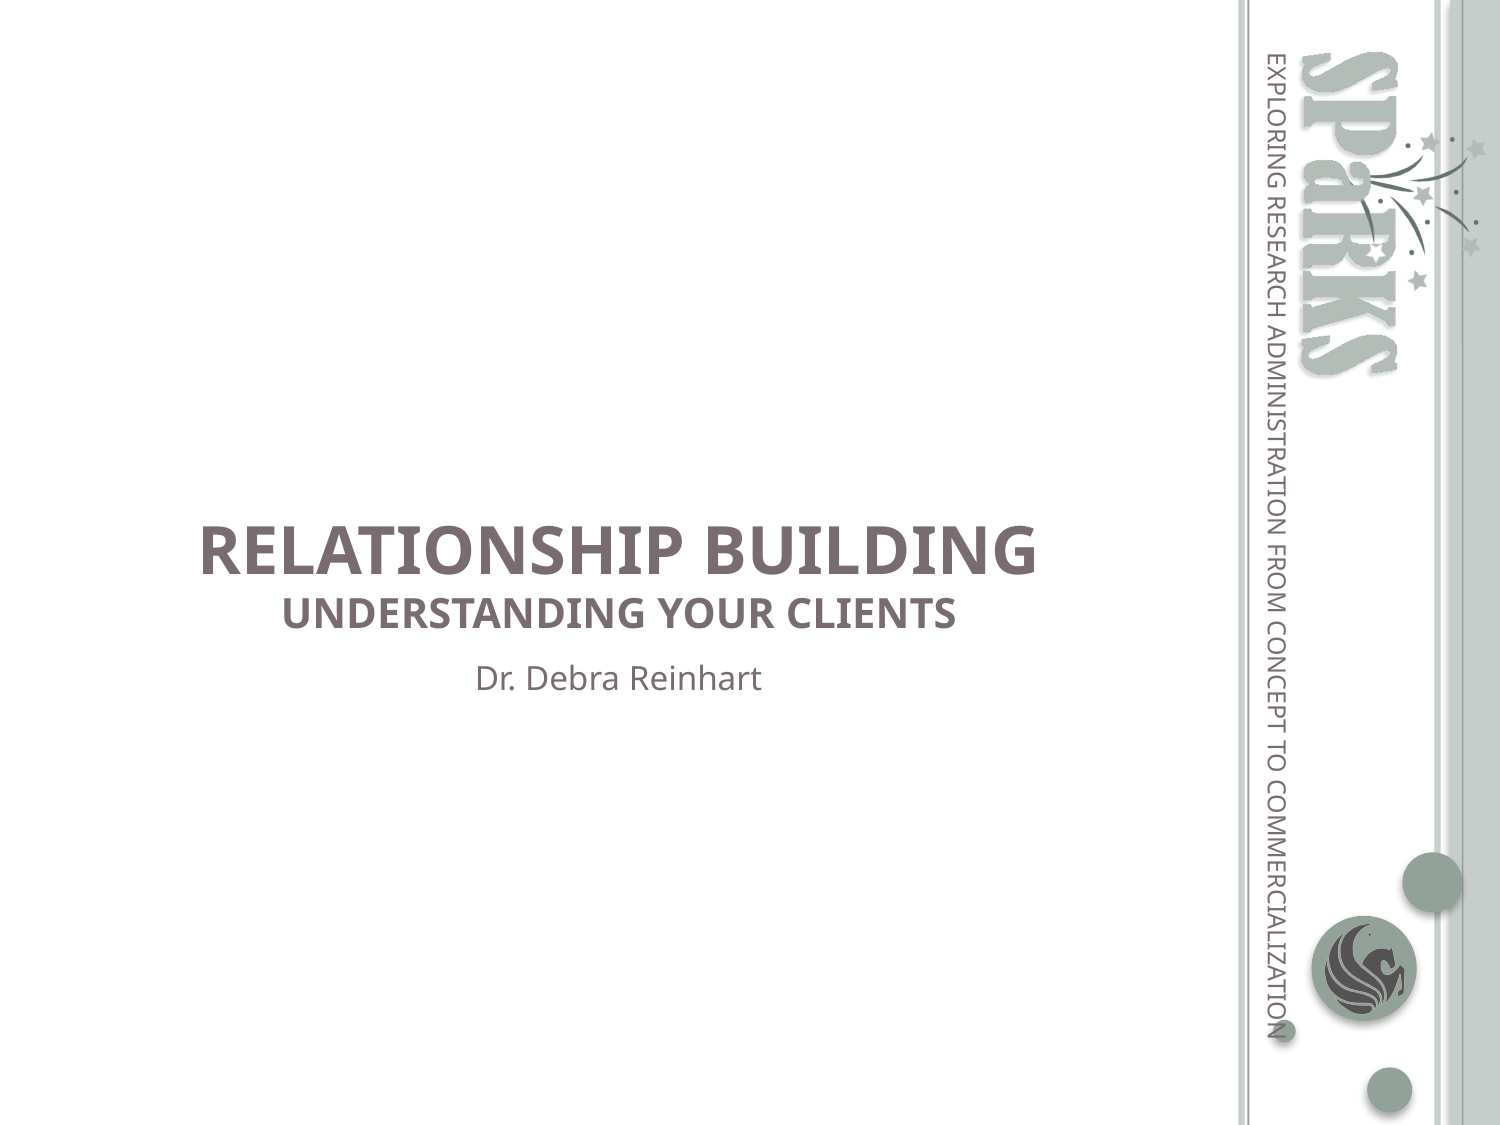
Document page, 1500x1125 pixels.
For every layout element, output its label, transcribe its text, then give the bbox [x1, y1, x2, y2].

picture [1148, 117, 1500, 311]
title Exploring Research Administration from Concept to Commercialization [1255, 322, 1331, 1073]
text_box RELATIONSHIP BUILDING UNDERSTANDING YOUR CLIENTS [0, 500, 1238, 649]
picture [1324, 924, 1407, 1016]
title Exploring Research Administration from Concept to Commercialization [1255, 37, 1293, 117]
text_box Dr. Debra Reinhart [0, 649, 1238, 705]
